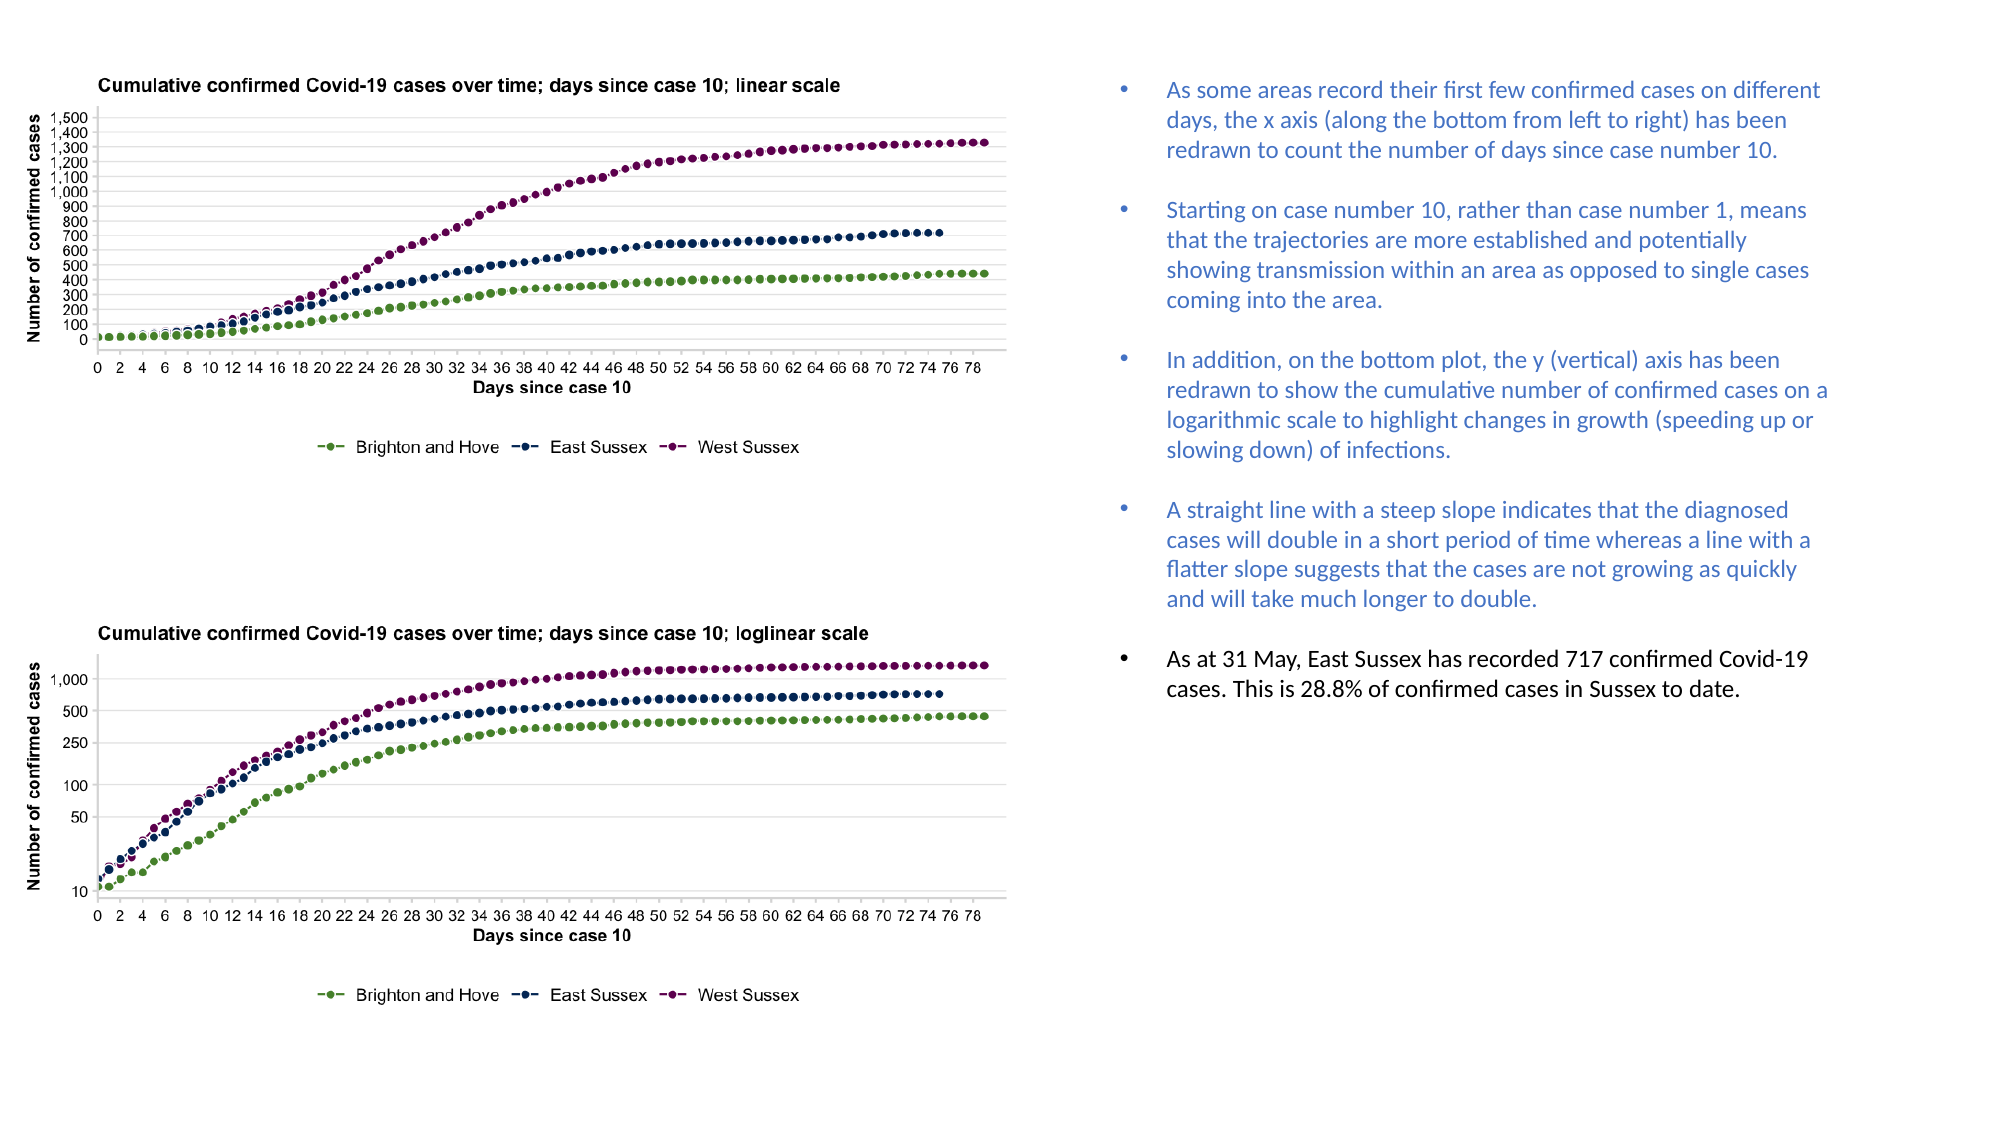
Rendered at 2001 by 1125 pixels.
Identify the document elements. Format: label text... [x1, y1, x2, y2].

picture [16, 614, 1017, 1032]
picture [16, 66, 1017, 484]
text_box As some areas record their first few confirmed cases on different days, the x axis (along the bottom from left to right) has been redrawn to count the number of days since case number 10. Starting on case number 10, rather than case number 1, means that the trajectories are more established and potentially showing transmission within an area as opposed to single cases coming into the area. In addition, on the bottom plot, the y (vertical) axis has been redrawn to show the cumulative number of confirmed cases on a logarithmic scale to highlight changes in growth (speeding up or slowing down) of infections. A straight line with a steep slope indicates that the diagnosed cases will double in a short period of time whereas a line with a flatter slope suggests that the cases are not growing as quickly and will take much longer to double. As at 31 May, East Sussex has recorded 717 confirmed Covid-19 cases. This is 28.8% of confirmed cases in Sussex to date. [1104, 66, 1849, 711]
